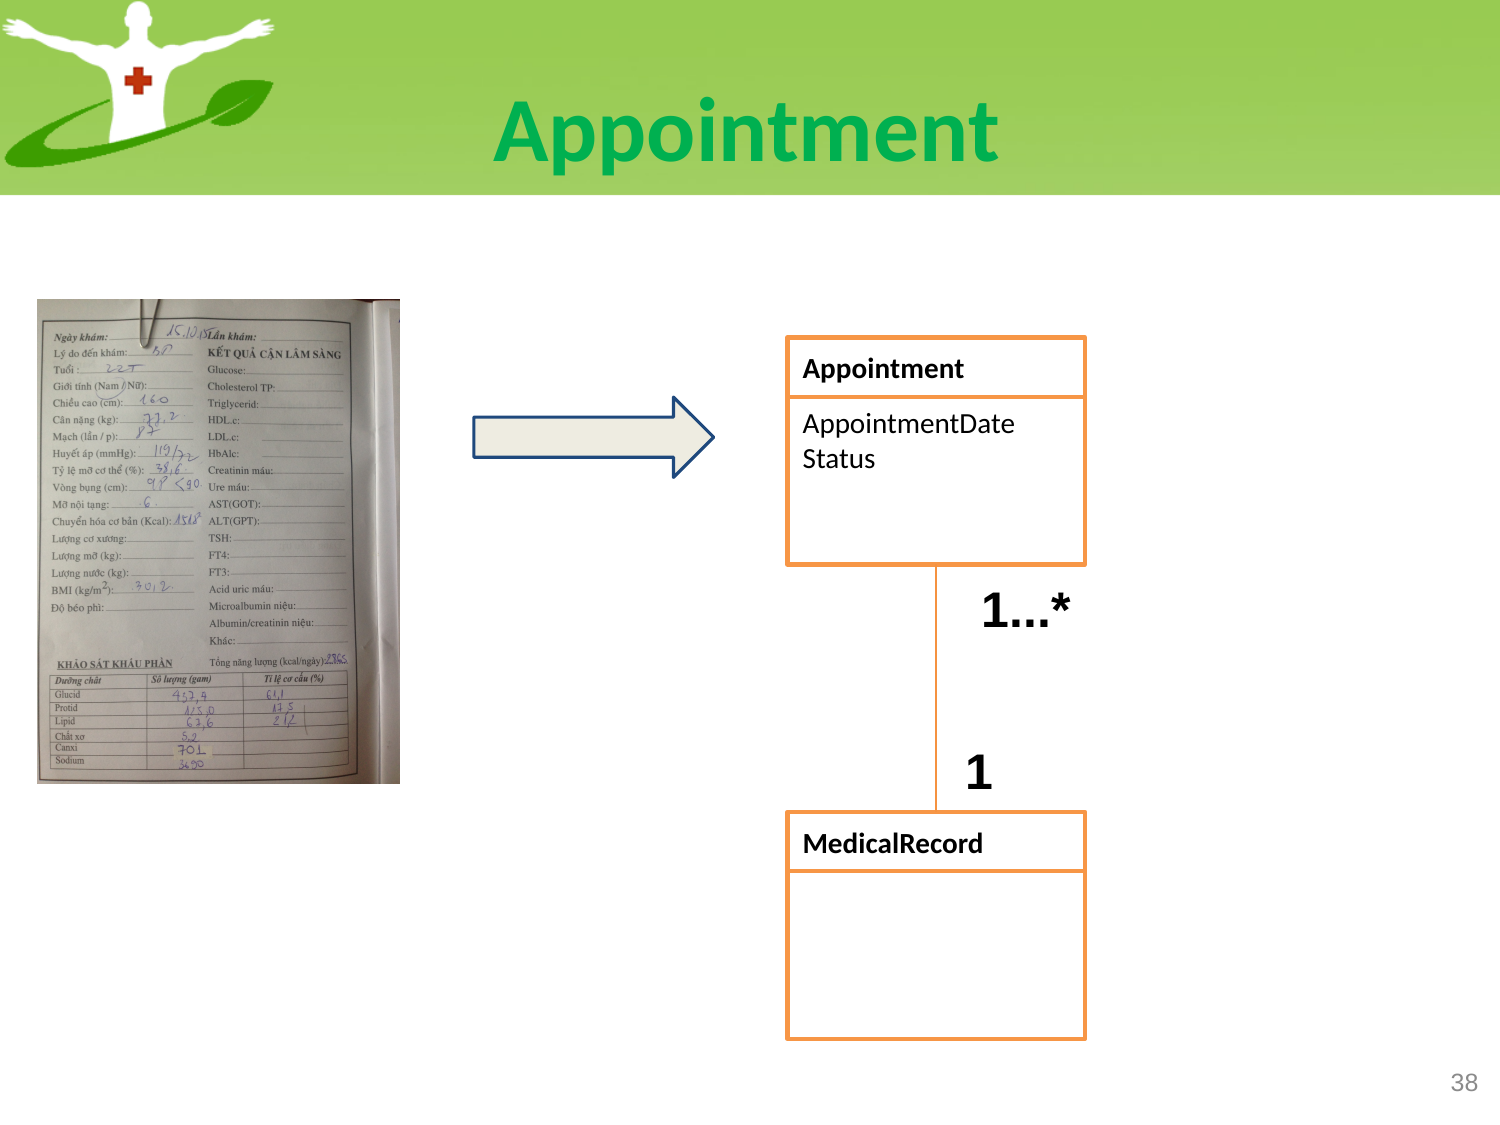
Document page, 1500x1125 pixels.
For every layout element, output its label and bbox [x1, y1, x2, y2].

text_box [787, 337, 1086, 565]
picture [0, 0, 1500, 1125]
text_box [787, 811, 1086, 1040]
